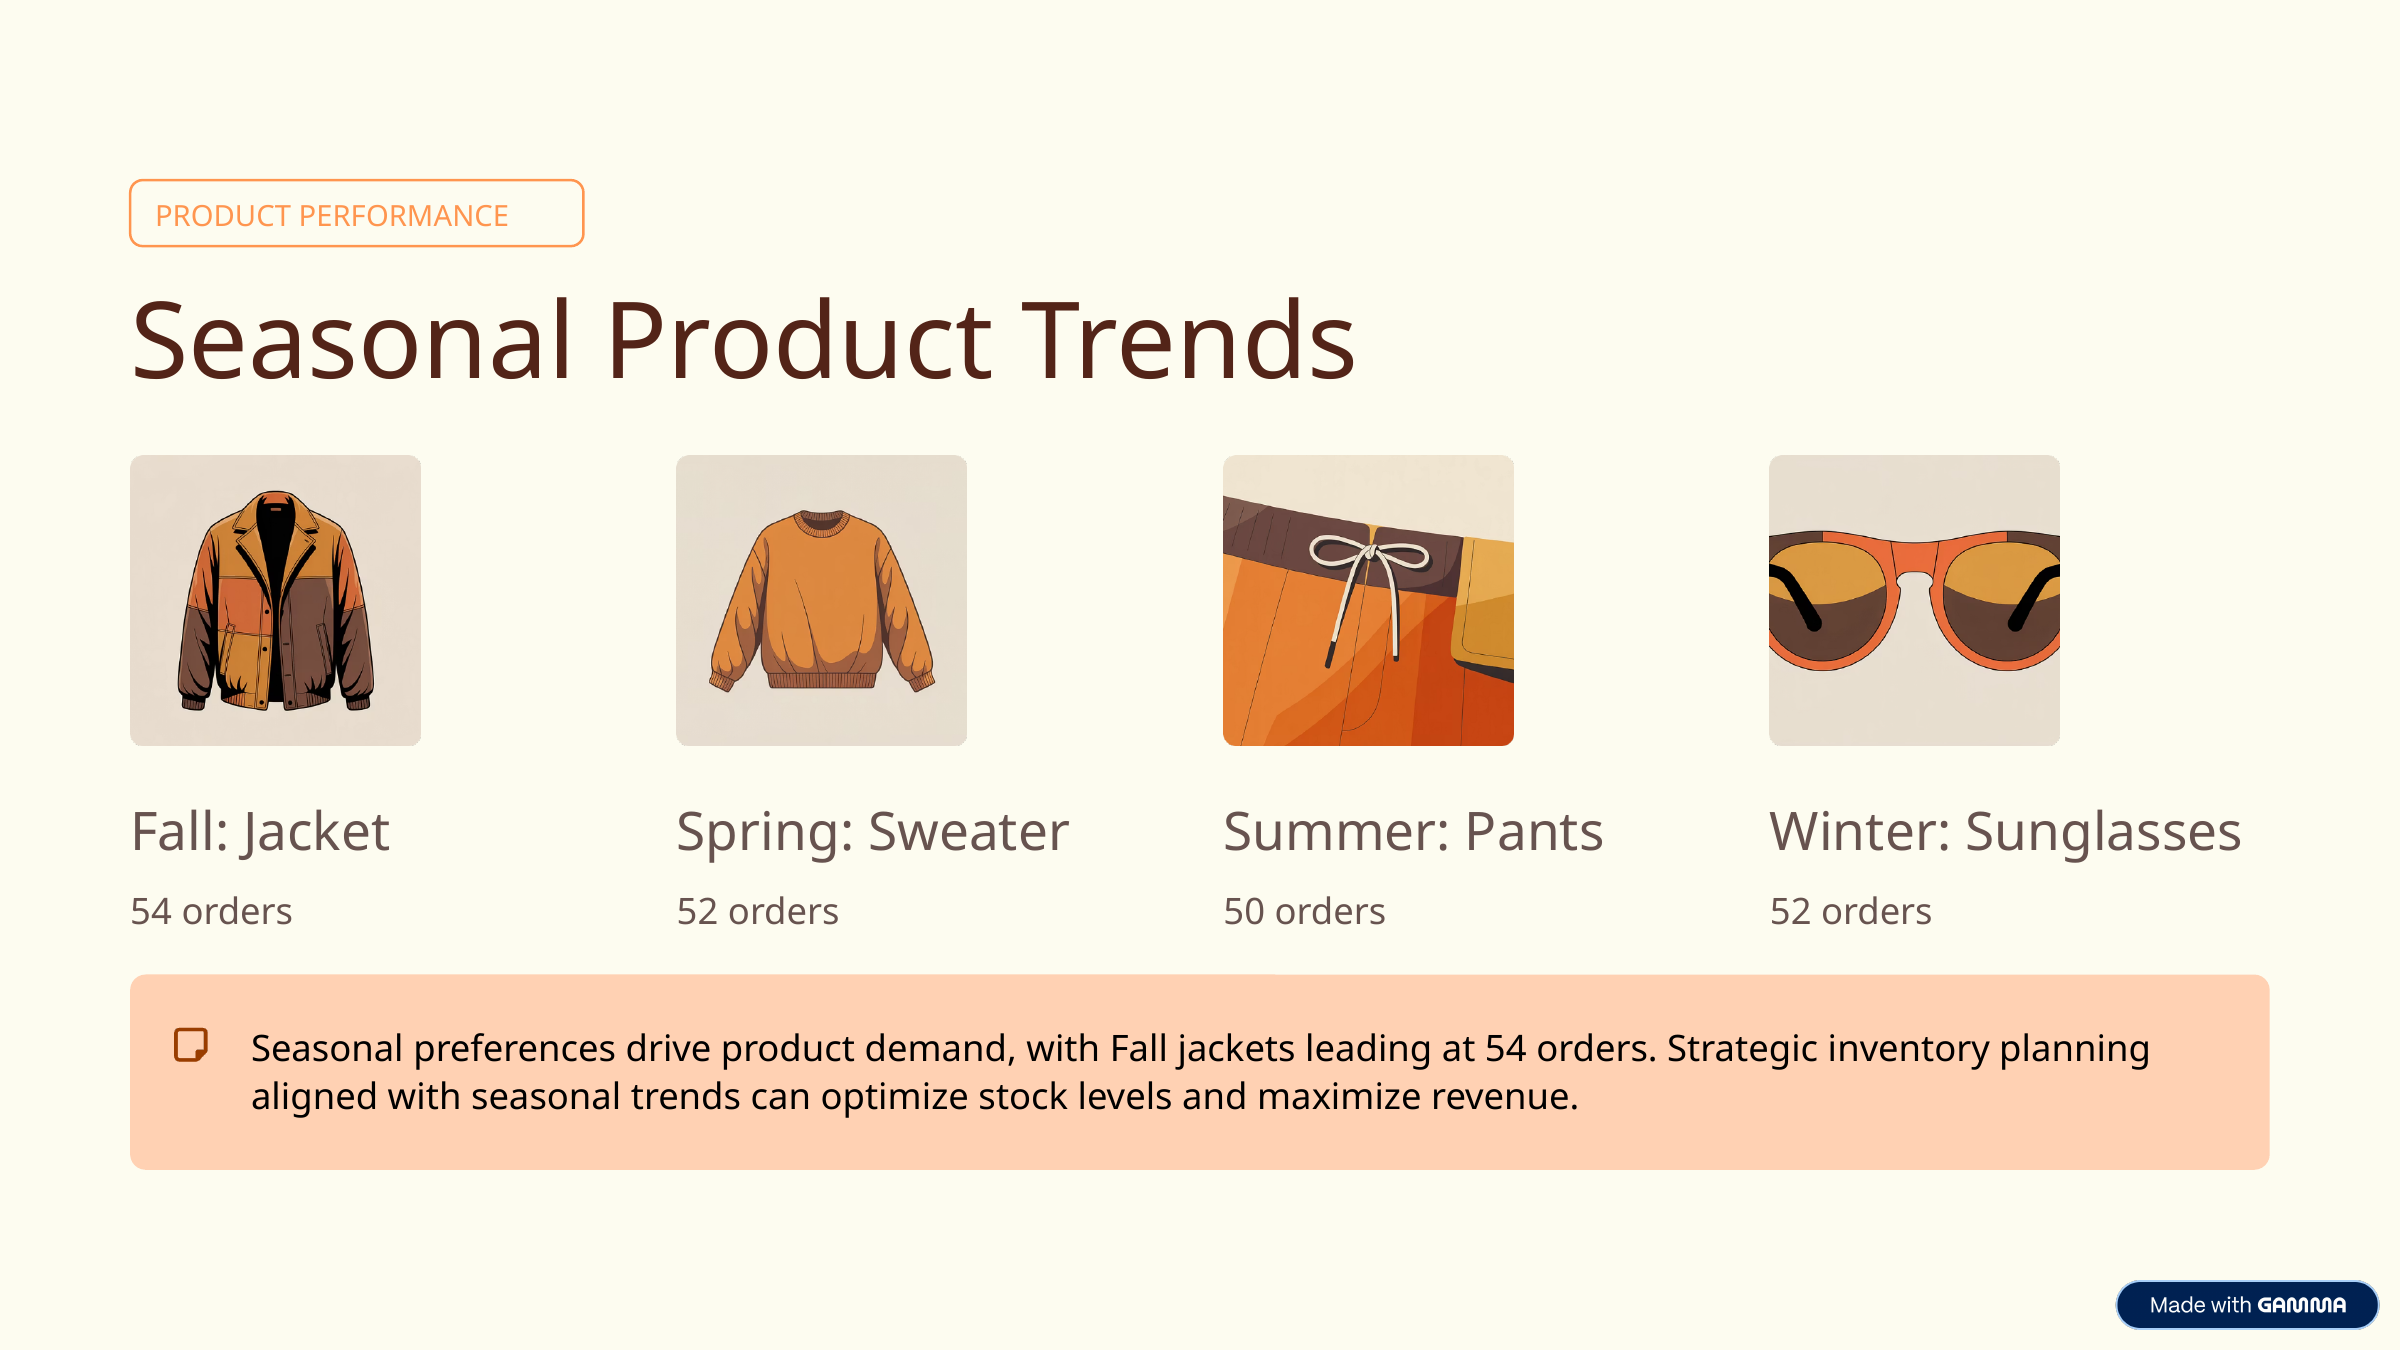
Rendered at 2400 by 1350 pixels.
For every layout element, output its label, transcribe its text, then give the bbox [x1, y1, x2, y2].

text_box PRODUCT PERFORMANCE [154, 193, 559, 233]
text_box 52 orders [1769, 884, 2270, 933]
text_box [130, 180, 584, 247]
picture [167, 1025, 214, 1064]
text_box Fall: Jacket [130, 792, 631, 862]
picture [2106, 1271, 2389, 1339]
picture [1223, 455, 1514, 746]
picture [130, 455, 421, 746]
text_box Winter: Sunglasses [1769, 792, 2270, 862]
text_box [130, 974, 2270, 1170]
picture [676, 455, 967, 746]
picture [1769, 455, 2060, 746]
text_box 54 orders [130, 884, 631, 933]
text_box Seasonal Product Trends [130, 261, 1302, 401]
text_box Summer: Pants [1223, 792, 1724, 862]
text_box 50 orders [1223, 884, 1724, 933]
text_box Spring: Sweater [676, 792, 1177, 862]
text_box Seasonal preferences drive product demand, with Fall jackets leading at 54 orders. Strategic inventory planning aligned with seasonal trends can optimize stock levels and maximize revenue. [251, 1020, 2233, 1118]
text_box 52 orders [676, 884, 1177, 933]
